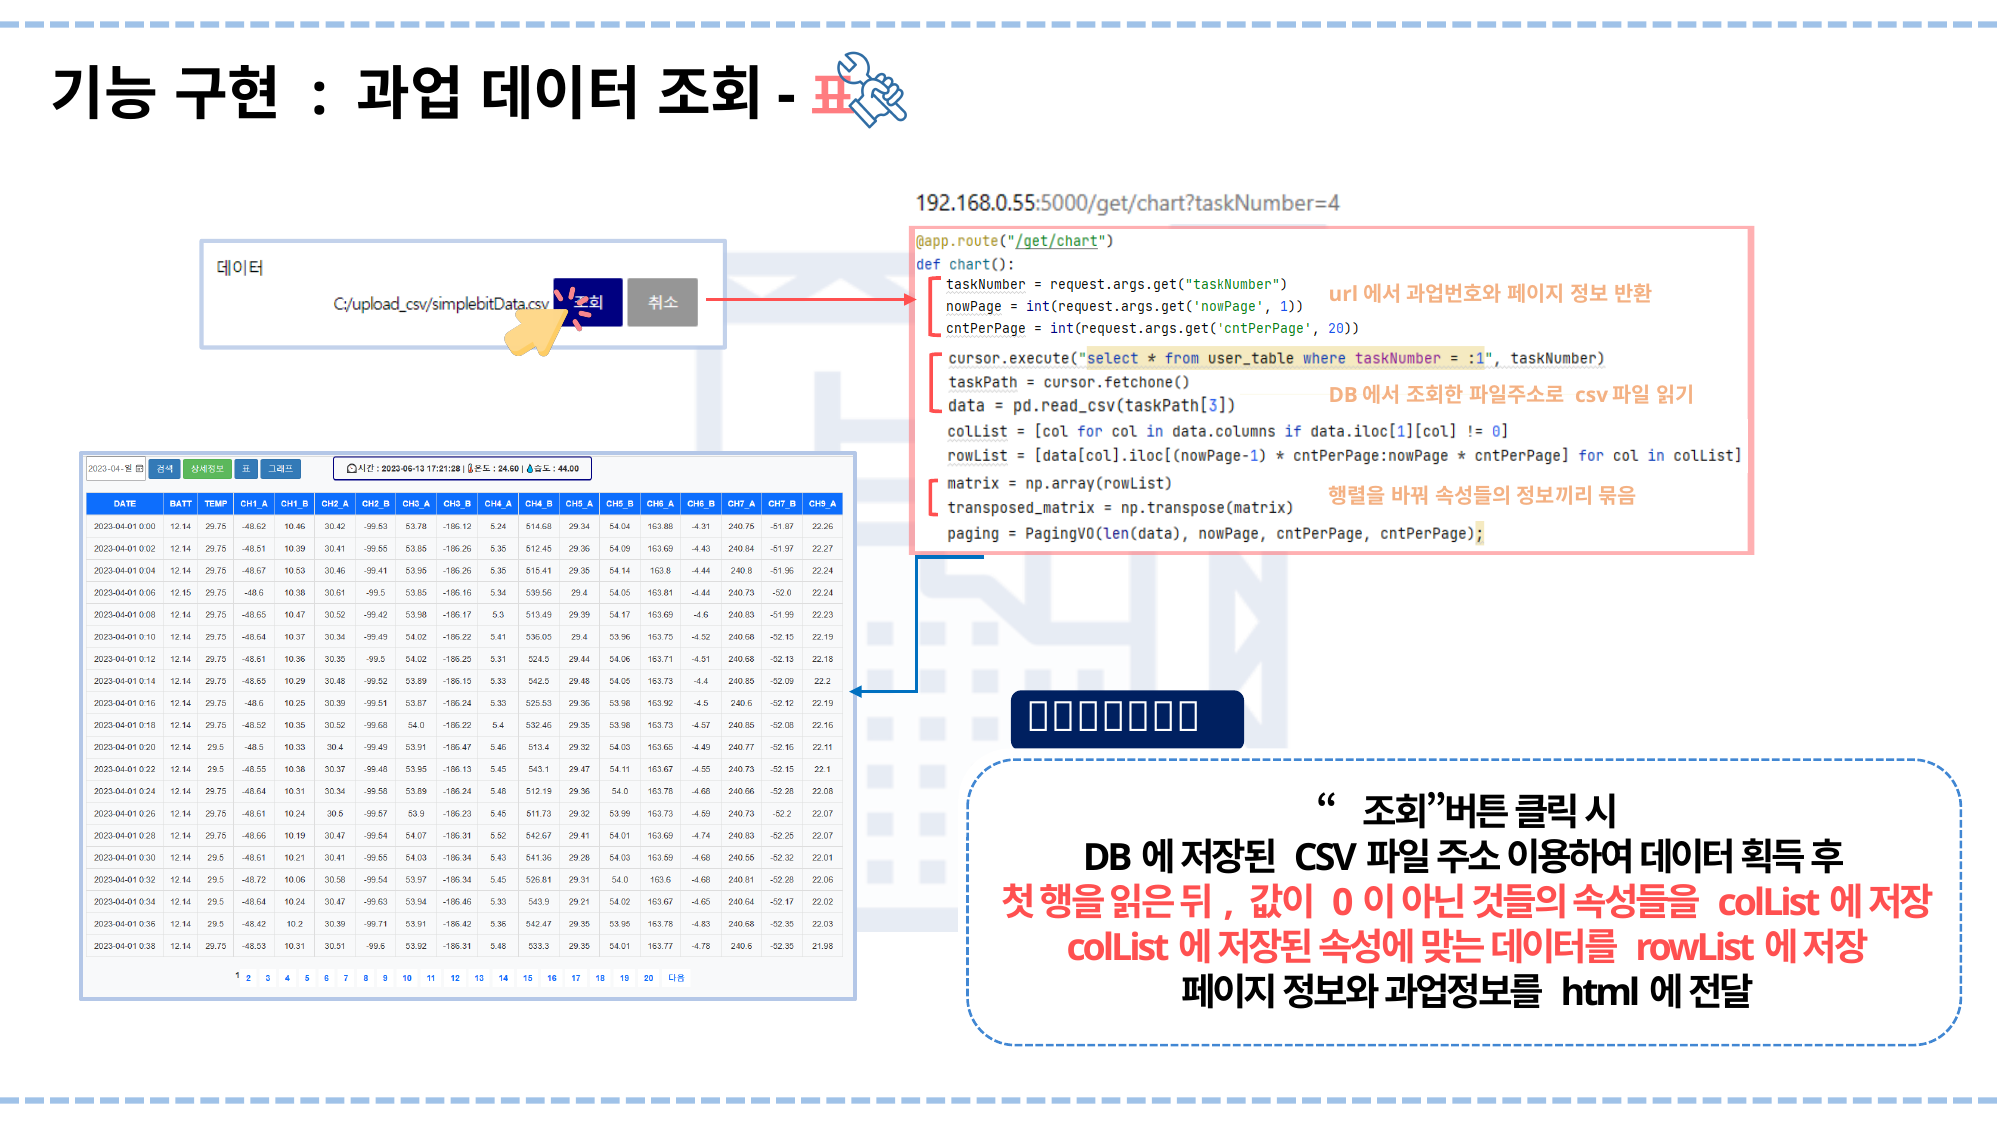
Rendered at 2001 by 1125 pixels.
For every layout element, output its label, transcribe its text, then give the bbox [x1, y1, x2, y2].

picture [915, 230, 1748, 552]
text_box url에서 과업번호와 페이지 정보 반환 [1362, 273, 1793, 314]
text_box [857, 556, 1434, 932]
text_box [914, 228, 1749, 552]
text_box 행렬을 바꿔 속성들의 정보끼리 묶음 [1313, 475, 1793, 515]
picture [831, 49, 913, 131]
picture [82, 455, 853, 998]
text_box 기능 구현 : 과업 데이터 조회-표 [35, 49, 993, 134]
text_box [643, 301, 915, 557]
text_box [930, 353, 941, 412]
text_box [849, 557, 985, 692]
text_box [1010, 682, 1249, 749]
text_box [929, 278, 941, 336]
text_box [643, 217, 1434, 298]
picture [203, 242, 723, 372]
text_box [959, 749, 1968, 1054]
text_box [908, 302, 1756, 556]
picture [906, 188, 1355, 224]
text_box [929, 479, 938, 516]
text_box [908, 225, 1756, 297]
text_box DB에서 조회한 파일주소로 csv파일 읽기 [1313, 374, 1793, 415]
